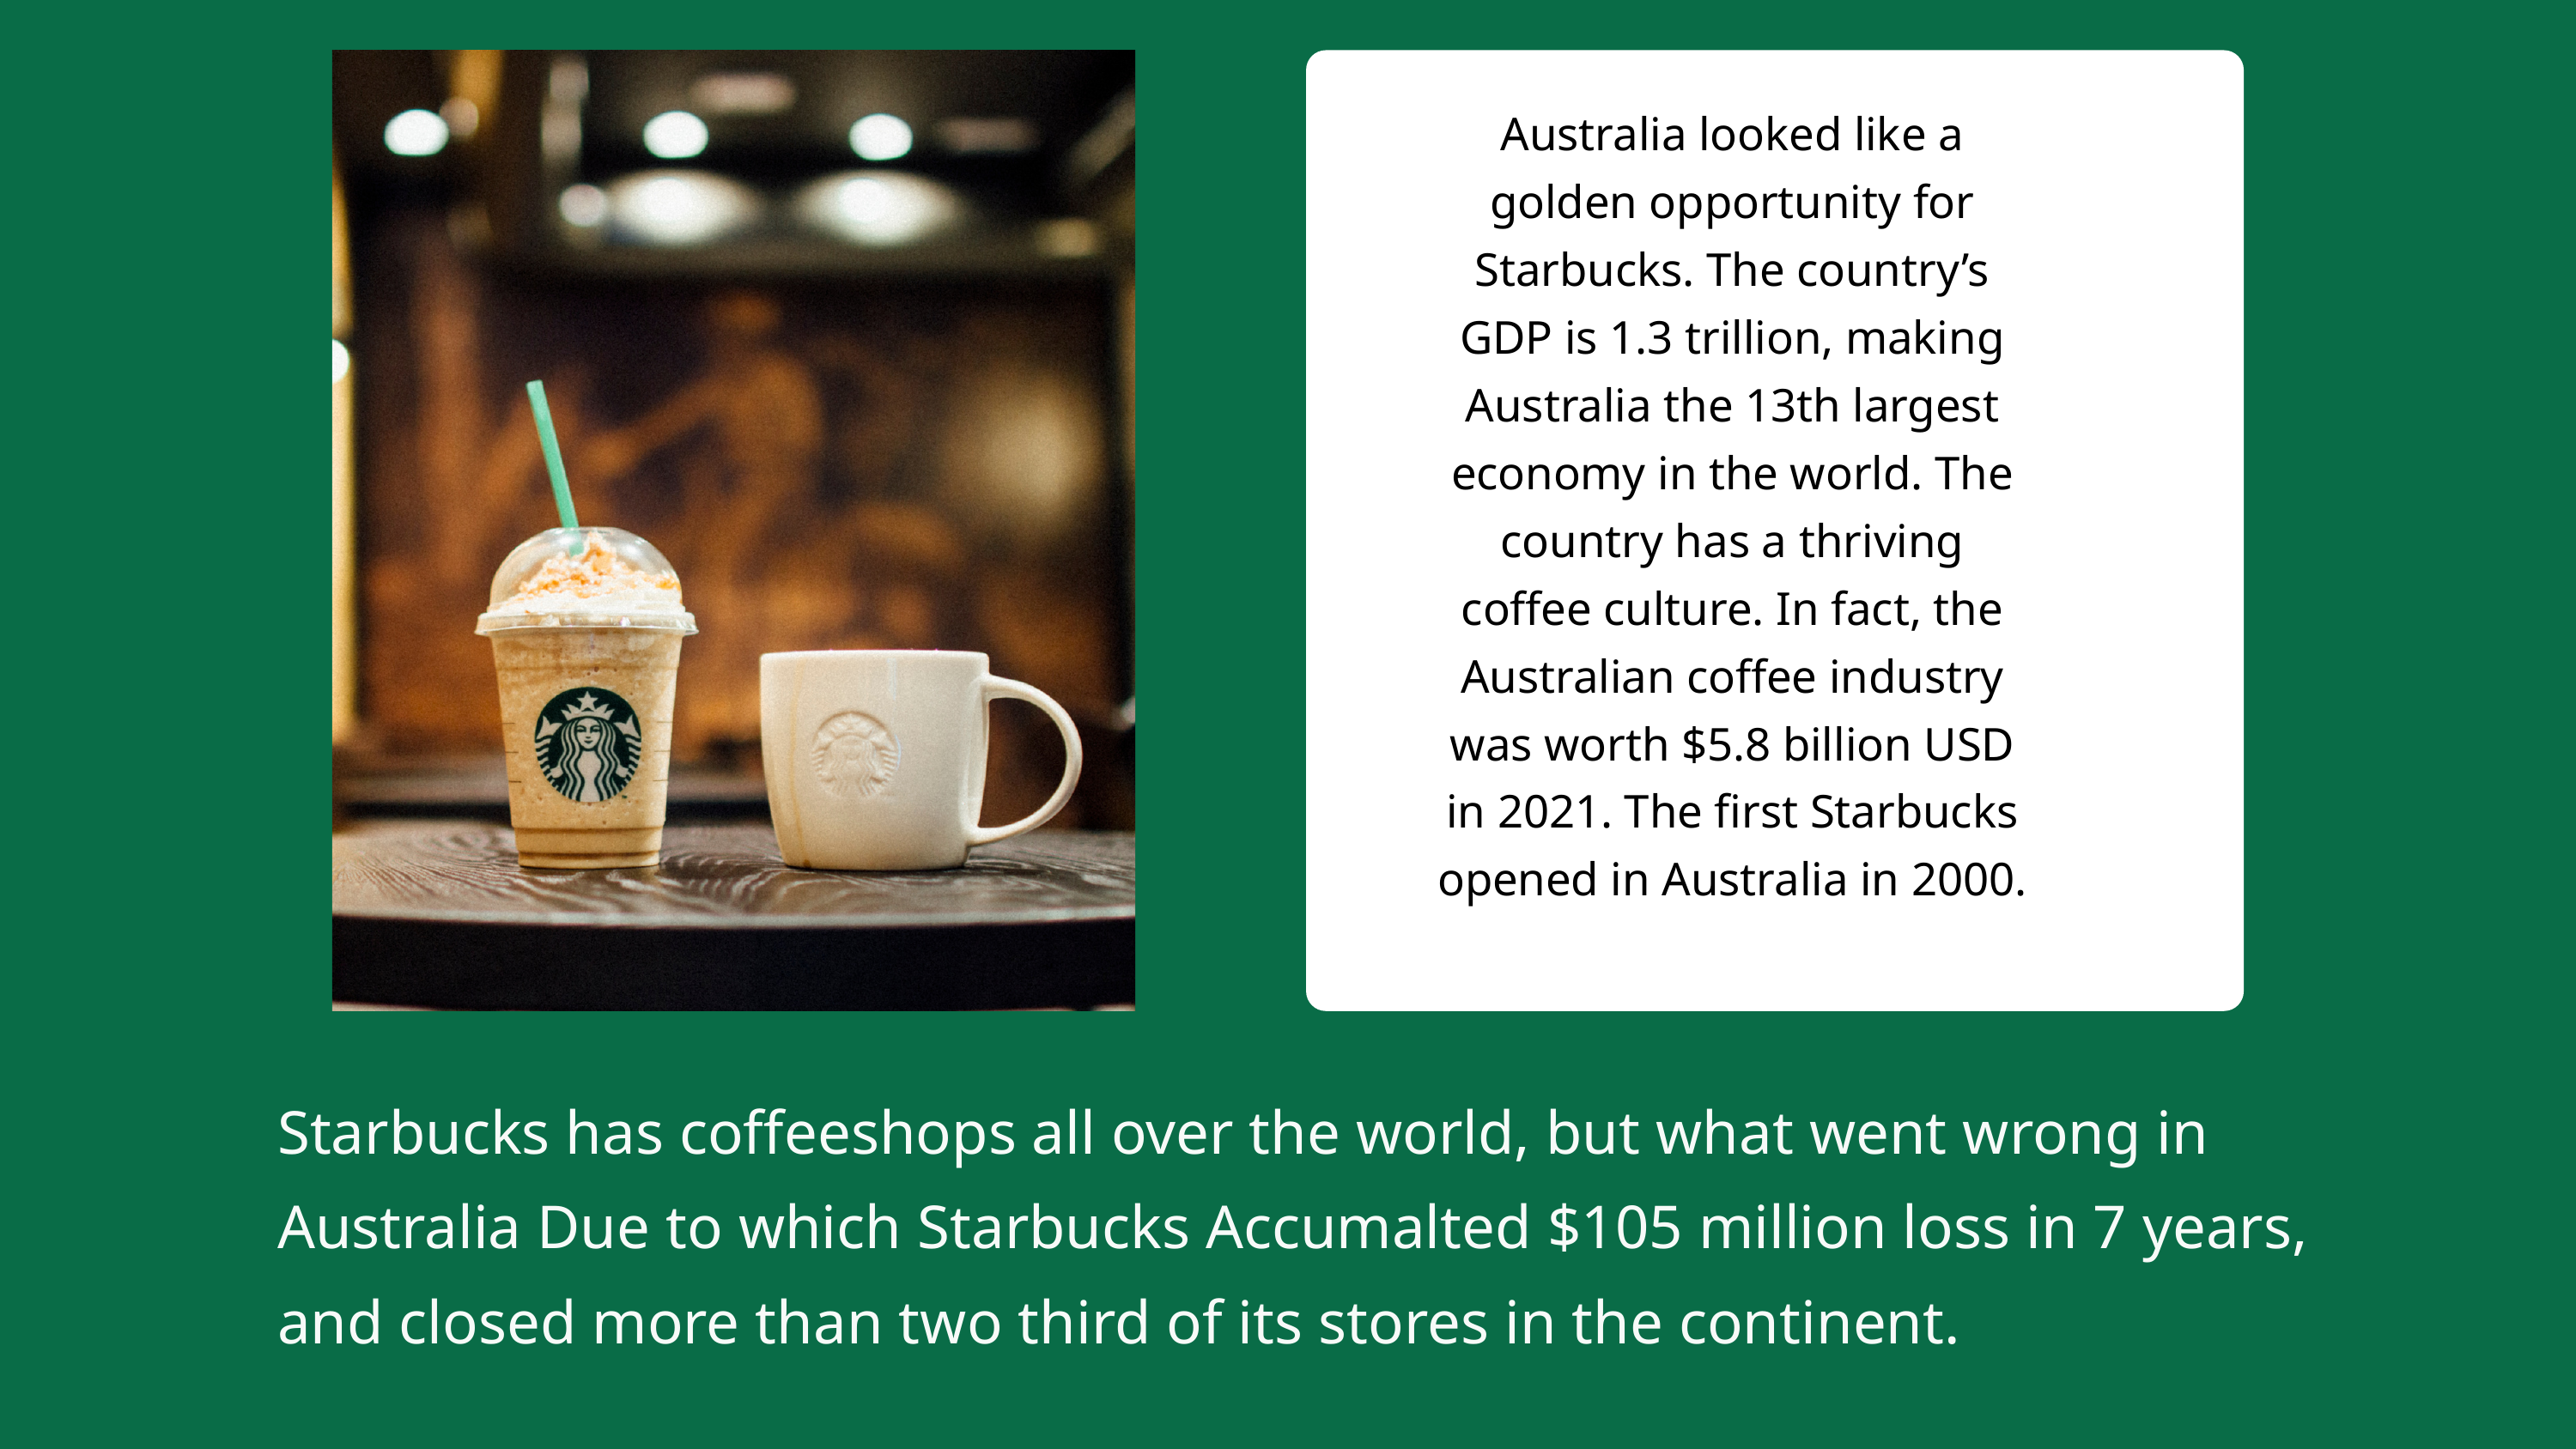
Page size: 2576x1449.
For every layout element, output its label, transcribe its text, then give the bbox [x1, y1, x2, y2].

text_box Starbucks has coffeeshops all over the world, but what went wrong in Australia Due to which Starbucks Accumalted $105 million loss in 7 years, and closed more than two third of its stores in the continent. [277, 1070, 2432, 1355]
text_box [1305, 50, 2245, 1012]
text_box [331, 50, 1136, 1012]
